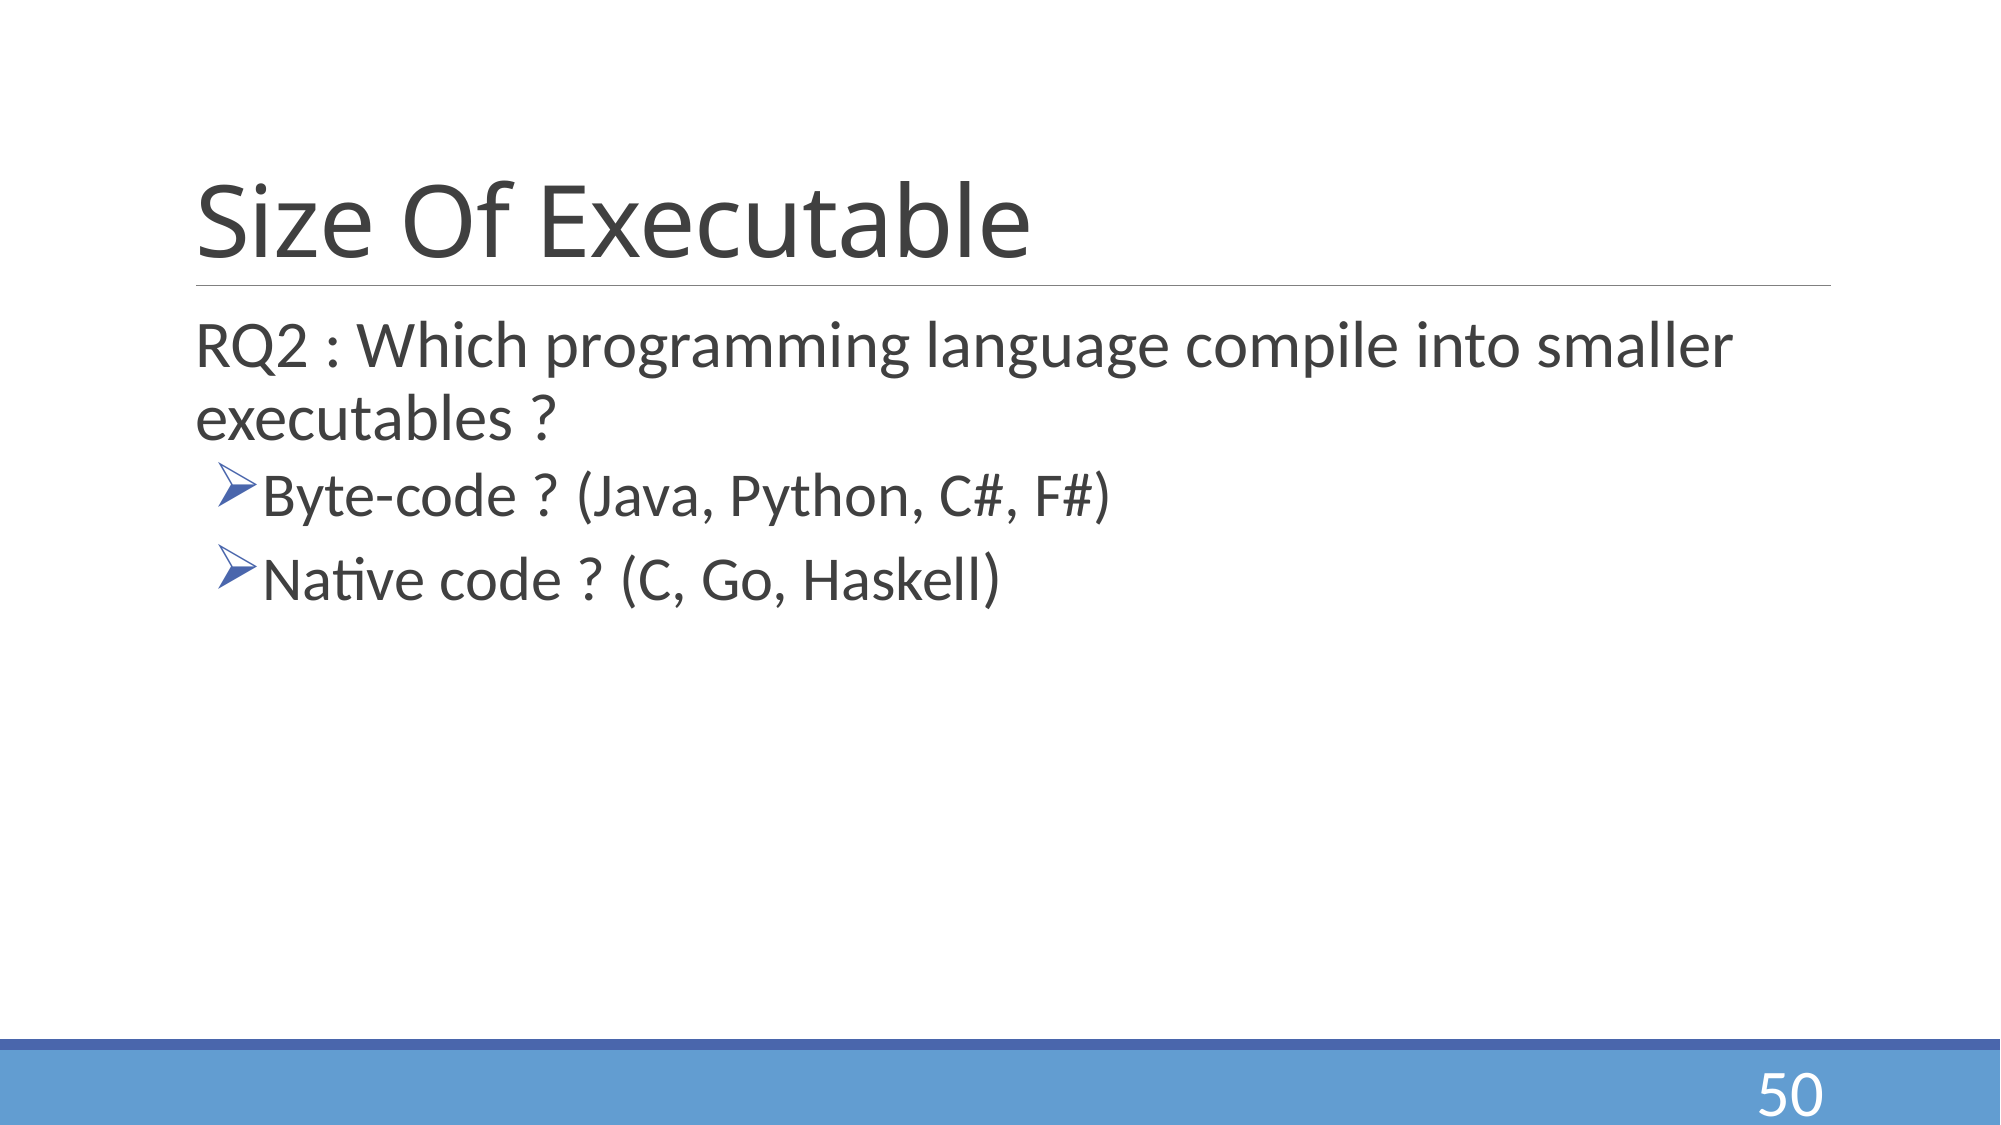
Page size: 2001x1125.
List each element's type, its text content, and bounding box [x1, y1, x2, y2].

list RQ2 : Which programming language compile into smaller executables ? Byte-code ? (Java, Python, C#, F#) Native code ? (C, Go, Haskell) [180, 302, 1830, 963]
slide_number 50 [1624, 1059, 1840, 1120]
title Size Of Executable [180, 47, 1830, 285]
